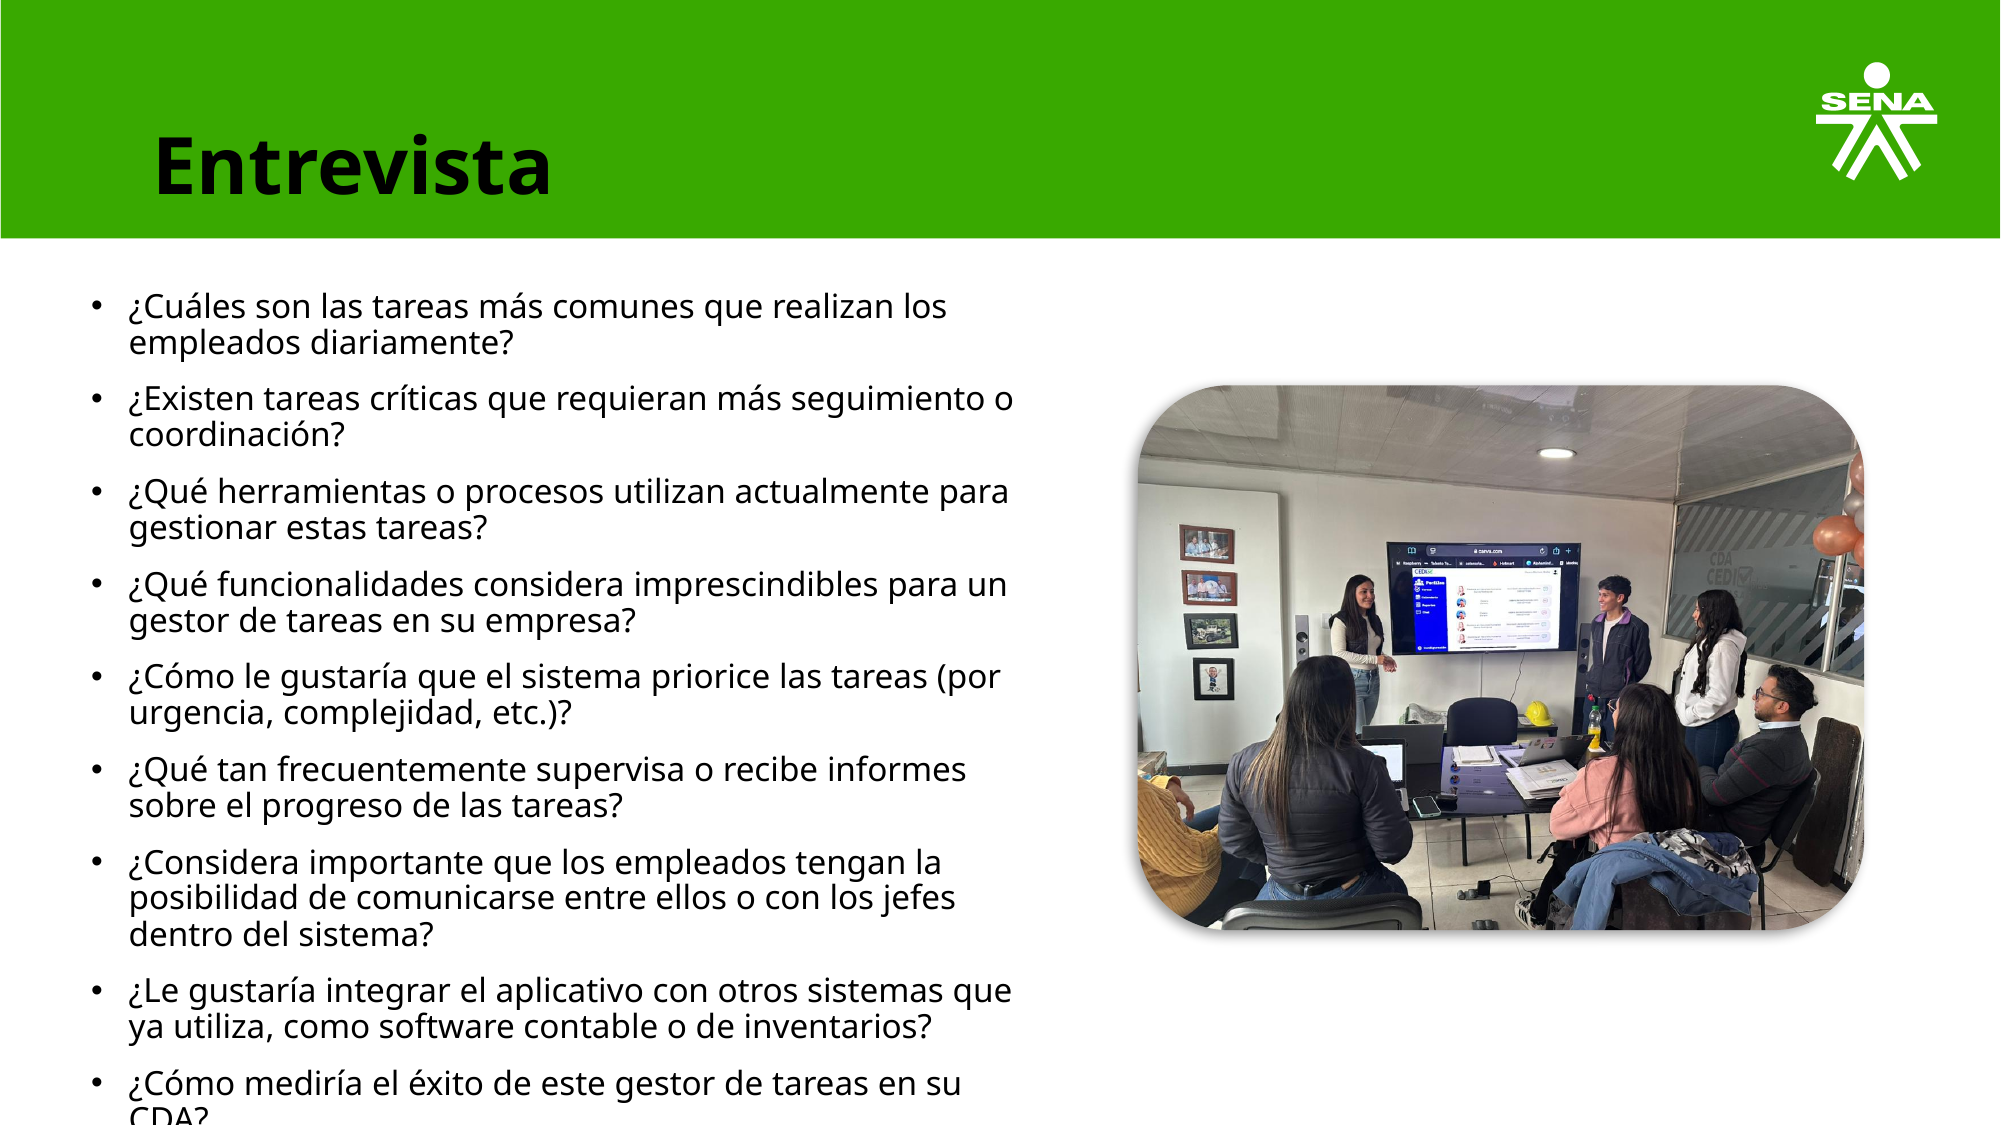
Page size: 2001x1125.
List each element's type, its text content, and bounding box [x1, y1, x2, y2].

picture [0, 0, 2001, 1125]
list ¿Cuáles son las tareas más comunes que realizan los empleados diariamente? ¿Existen tareas críticas que requieran más seguimiento o coordinación? ¿Qué herramientas o procesos utilizan actualmente para gestionar estas tareas? ¿Qué funcionalidades considera imprescindibles para un gestor de tareas en su empresa? ¿Cómo le gustaría que el sistema priorice las tareas (por urgencia, complejidad, etc.)? ¿Qué tan frecuentemente supervisa o recibe informes sobre el progreso de las tareas? ¿Considera importante que los empleados tengan la posibilidad de comunicarse entre ellos o con los jefes dentro del sistema? ¿Le gustaría integrar el aplicativo con otros sistemas que ya utiliza, como software contable o de inventarios? ¿Cómo mediría el éxito de este gestor de tareas en su CDA? [76, 282, 1049, 1088]
title Entrevista [137, 59, 1863, 278]
